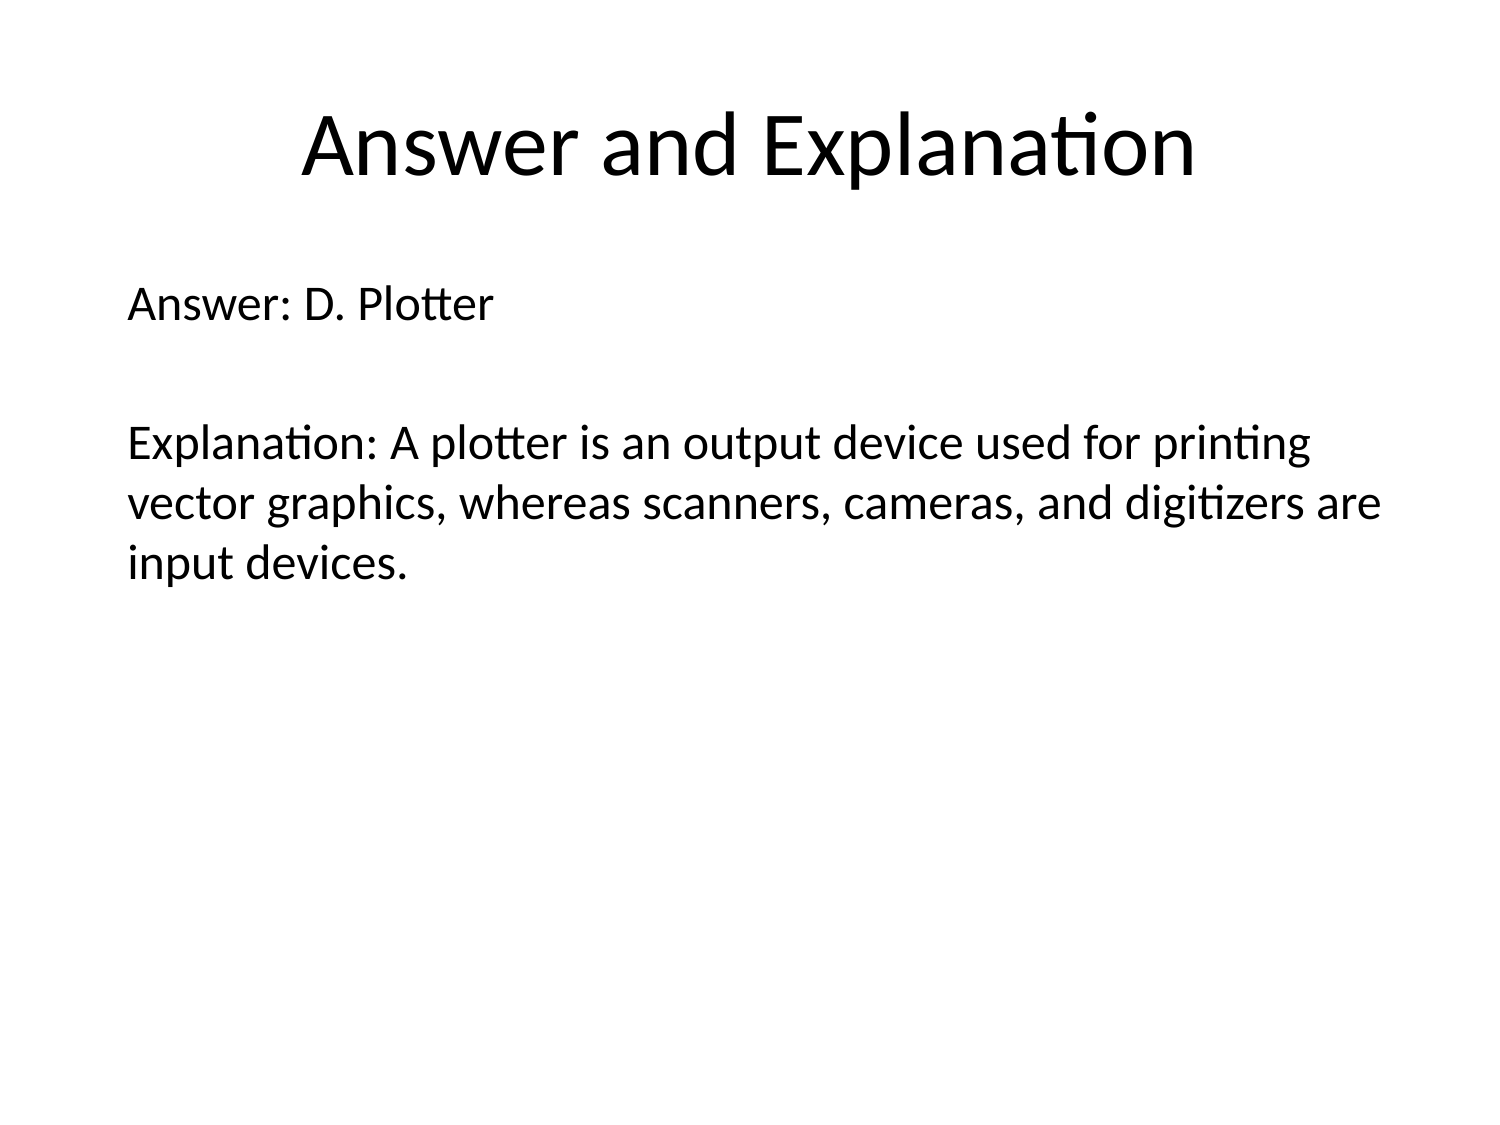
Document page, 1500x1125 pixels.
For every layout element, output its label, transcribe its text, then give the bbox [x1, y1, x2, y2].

title Answer and Explanation [75, 45, 1425, 233]
list Answer: D. Plotter Explanation: A plotter is an output device used for printing vector graphics, whereas scanners, cameras, and digitizers are input devices. [75, 262, 1425, 1005]
